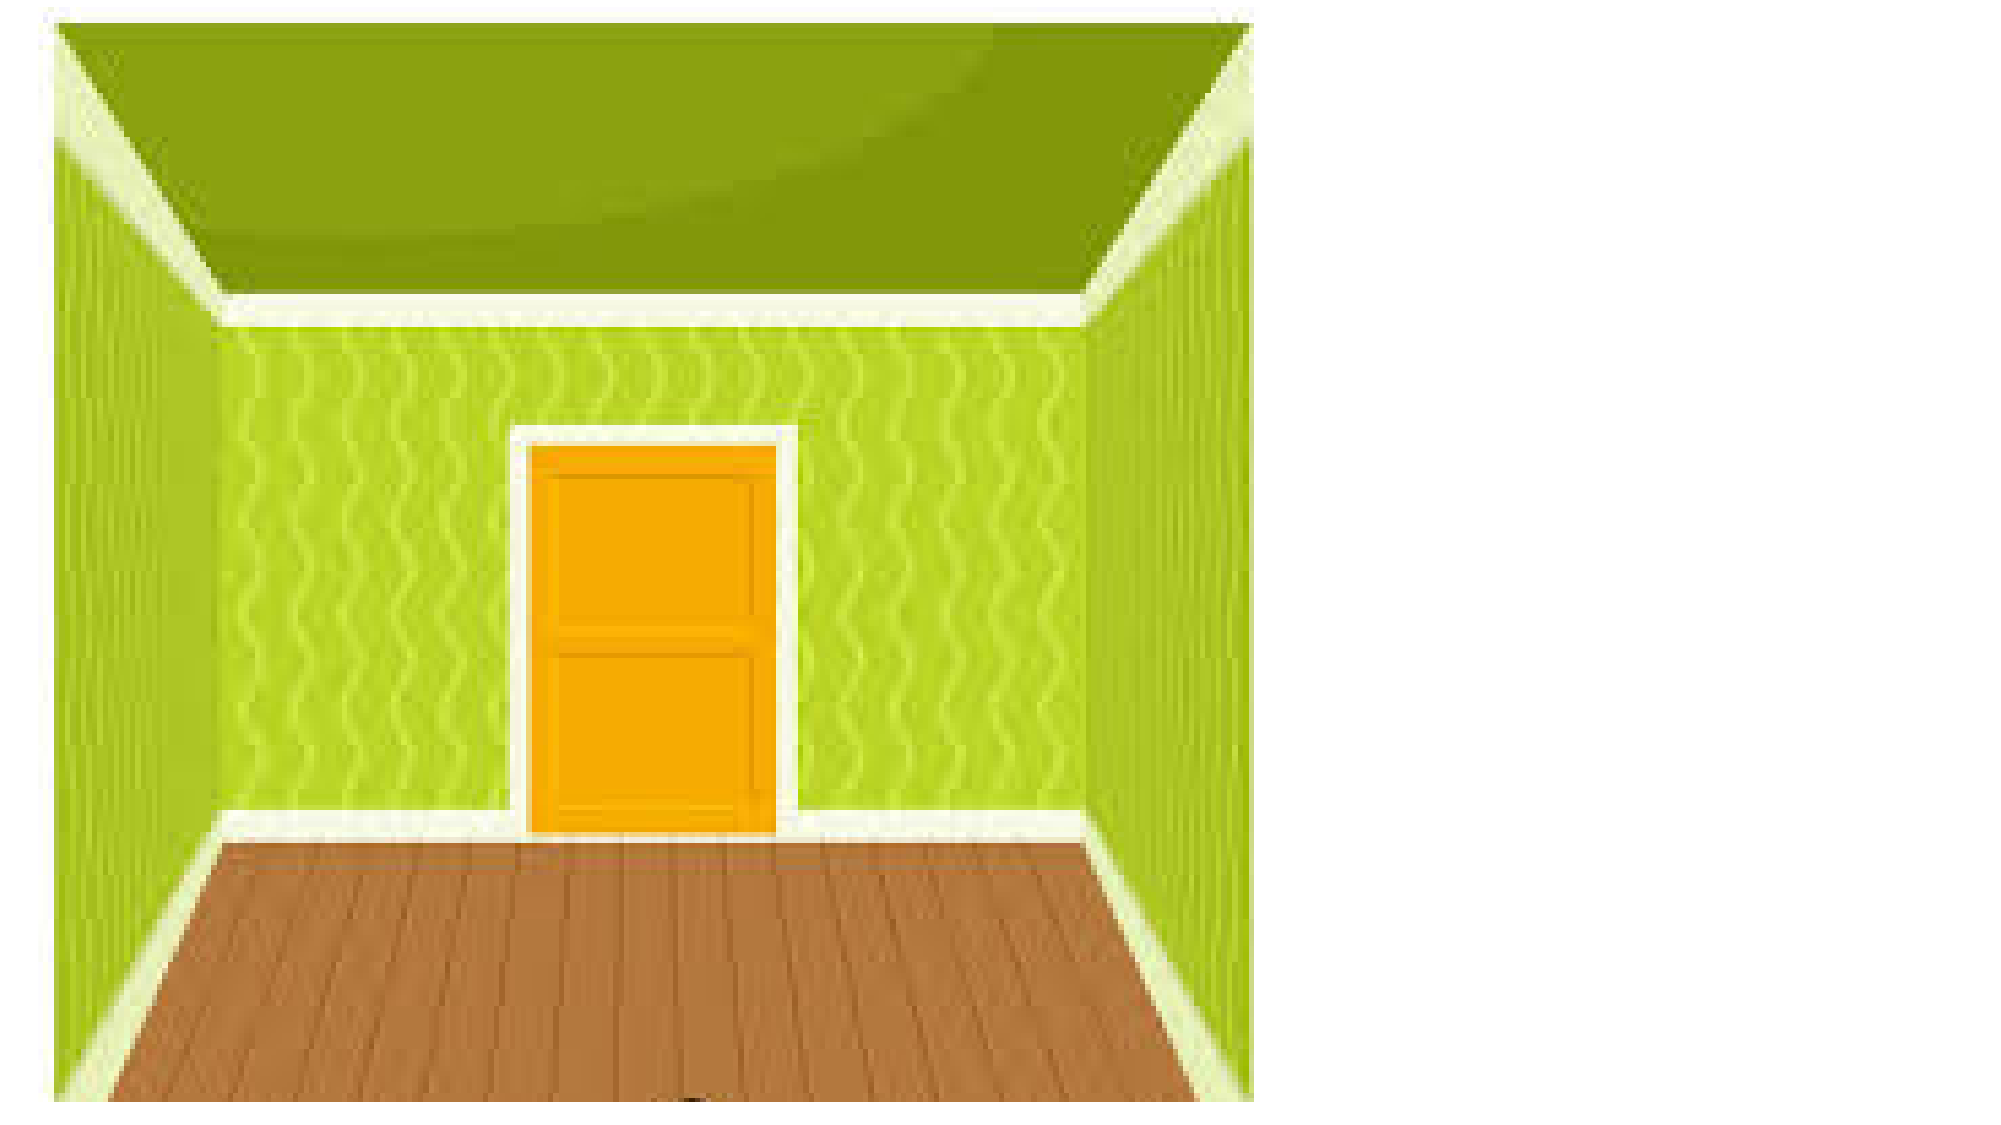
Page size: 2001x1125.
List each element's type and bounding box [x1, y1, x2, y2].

picture [38, 7, 1260, 1102]
